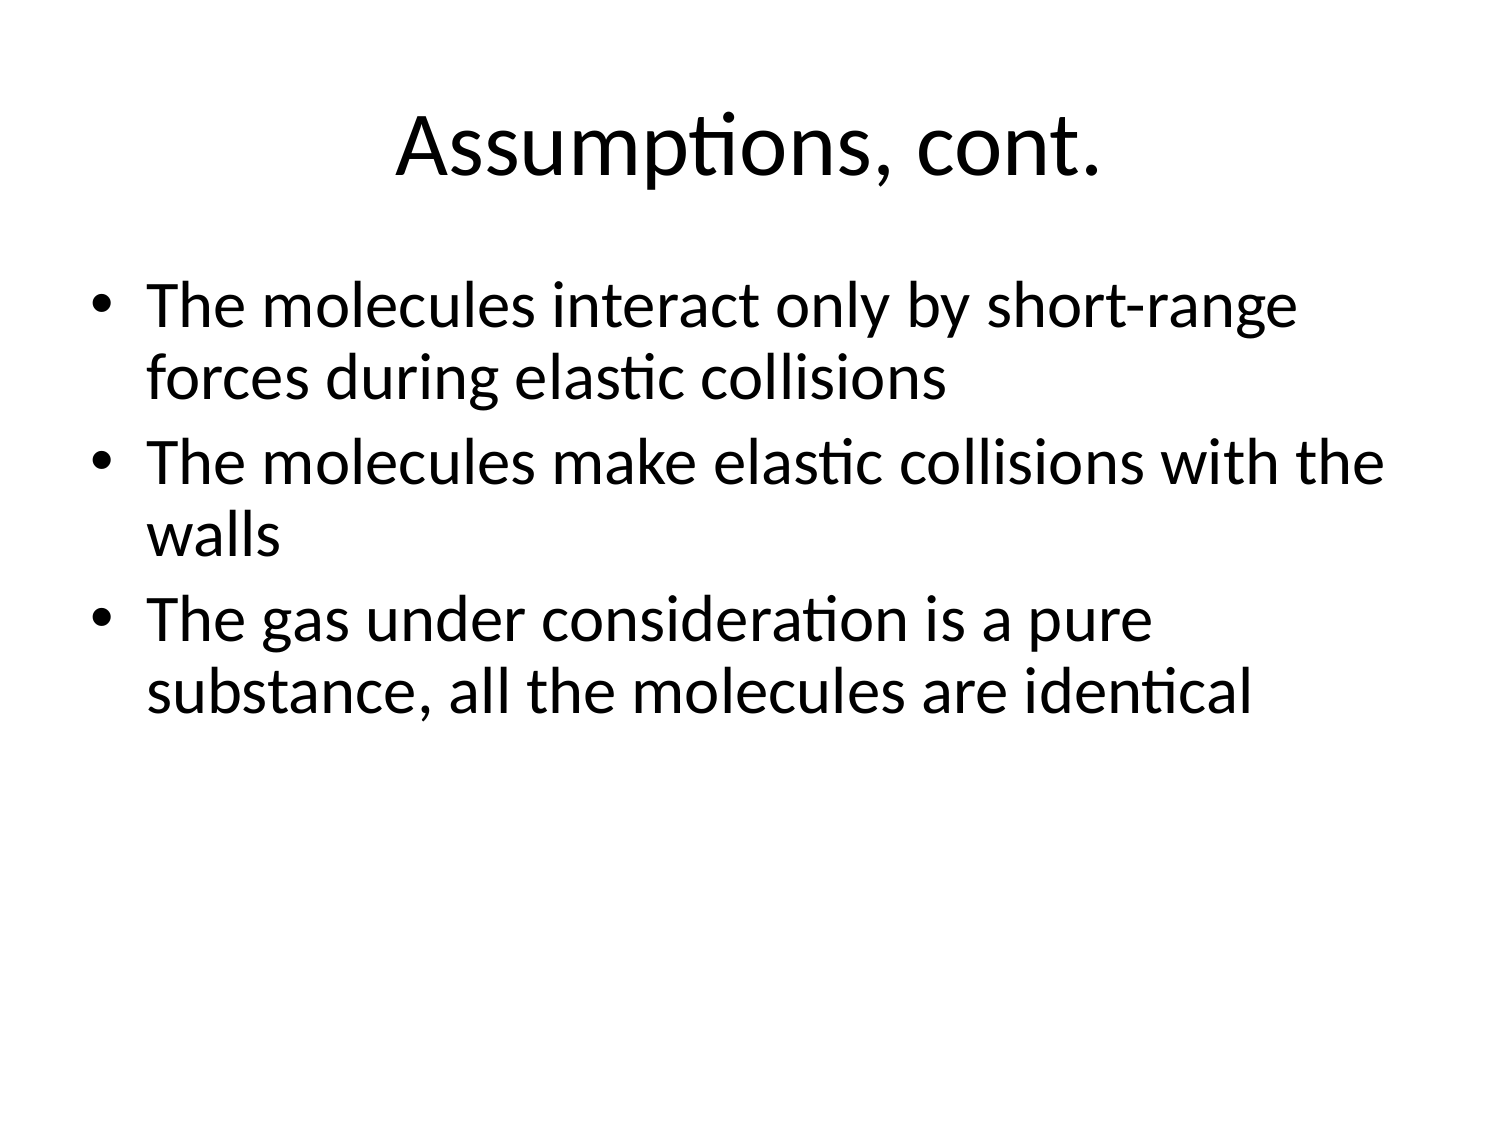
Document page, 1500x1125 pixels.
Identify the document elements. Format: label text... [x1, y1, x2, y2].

list The molecules interact only by short-range forces during elastic collisions The molecules make elastic collisions with the walls The gas under consideration is a pure substance, all the molecules are identical [75, 262, 1425, 1005]
title Assumptions, cont. [75, 45, 1425, 233]
